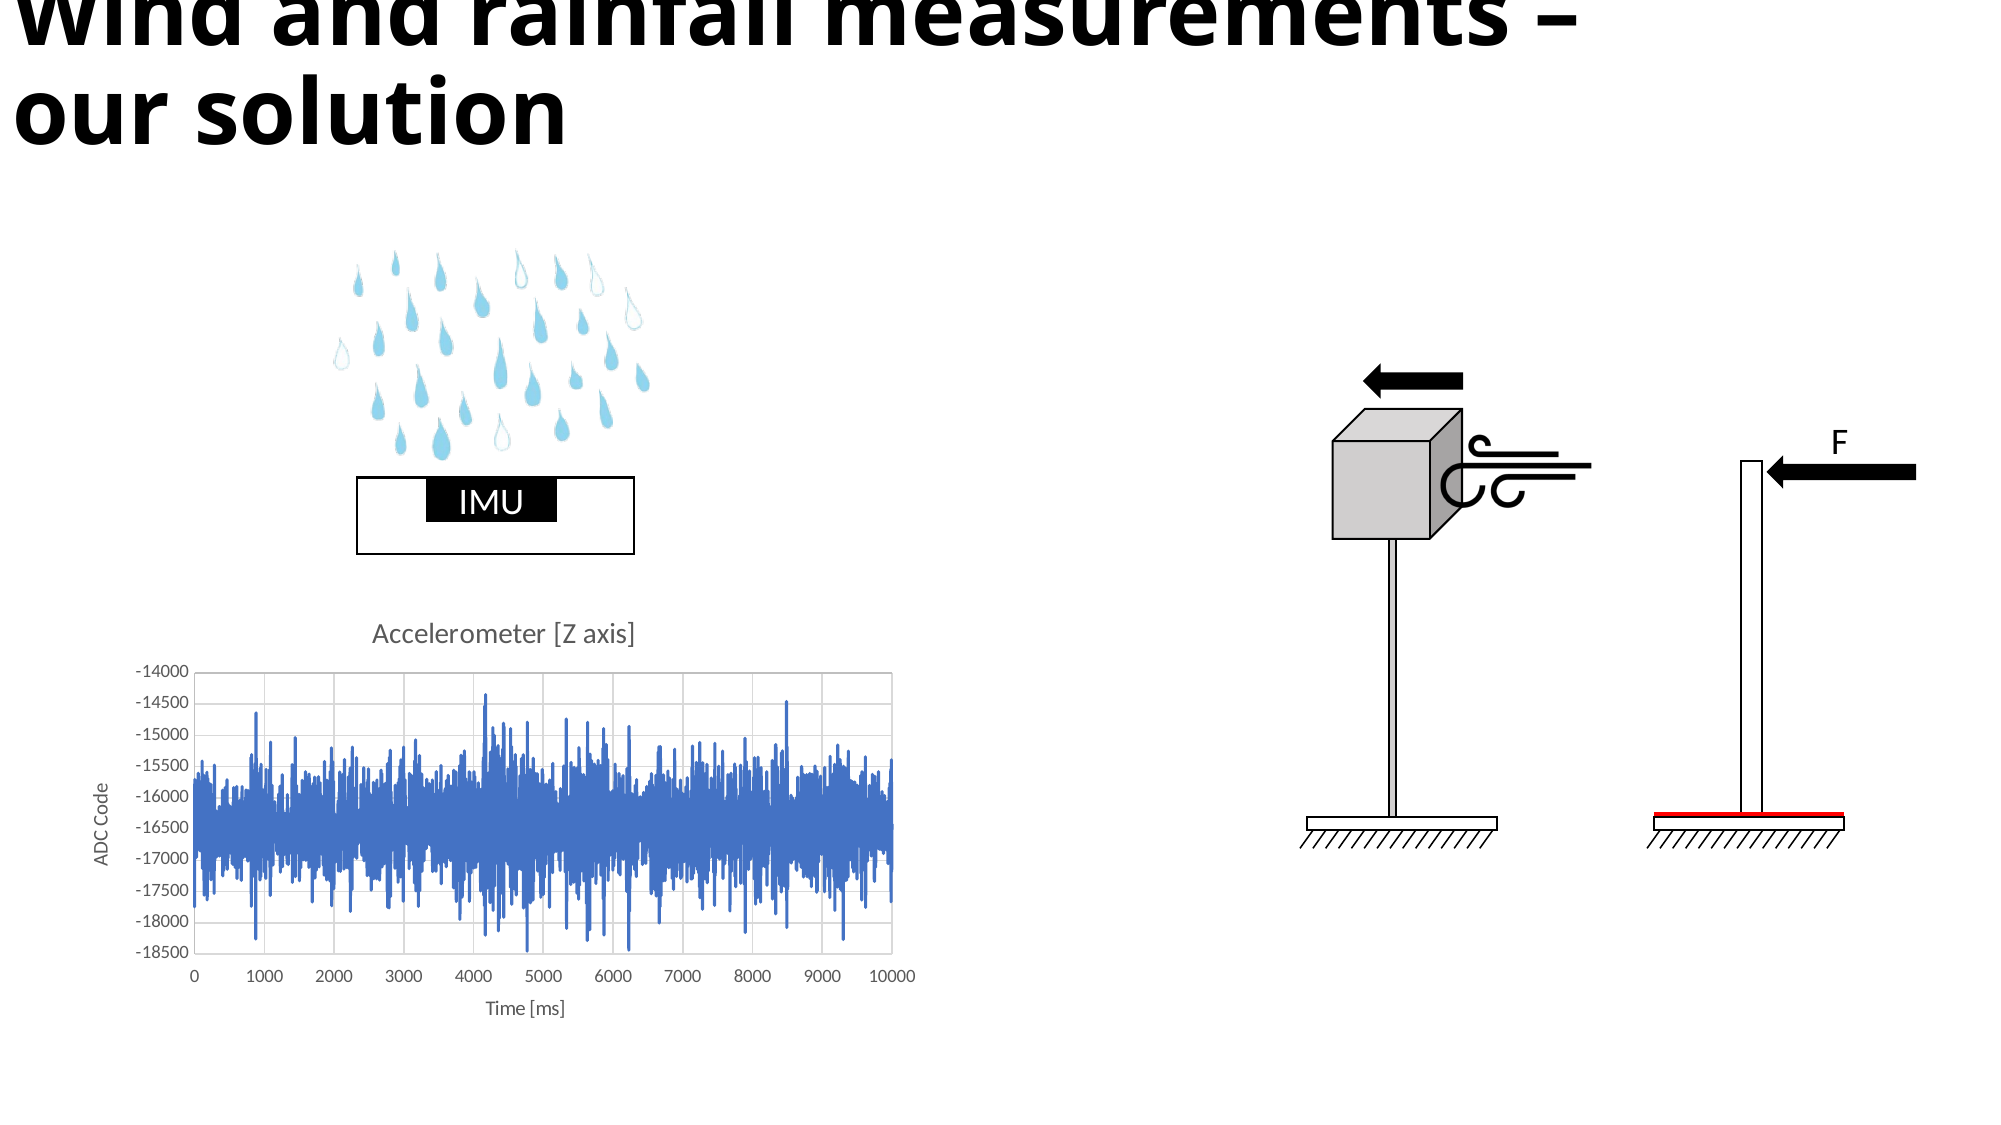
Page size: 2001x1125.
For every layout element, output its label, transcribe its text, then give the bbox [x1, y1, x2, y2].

text_box [1388, 540, 1397, 816]
text_box [1845, 463, 1917, 481]
title Wind and rainfall measurements – our solution [0, 0, 1722, 130]
picture [333, 248, 650, 461]
picture [1440, 433, 1592, 509]
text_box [1300, 816, 1498, 849]
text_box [1647, 460, 1845, 849]
text_box F [1816, 409, 1864, 470]
text_box [1331, 407, 1464, 540]
text_box [1362, 363, 1464, 399]
text_box [356, 476, 635, 555]
text_box IMU [426, 476, 557, 522]
chart [85, 601, 929, 1027]
